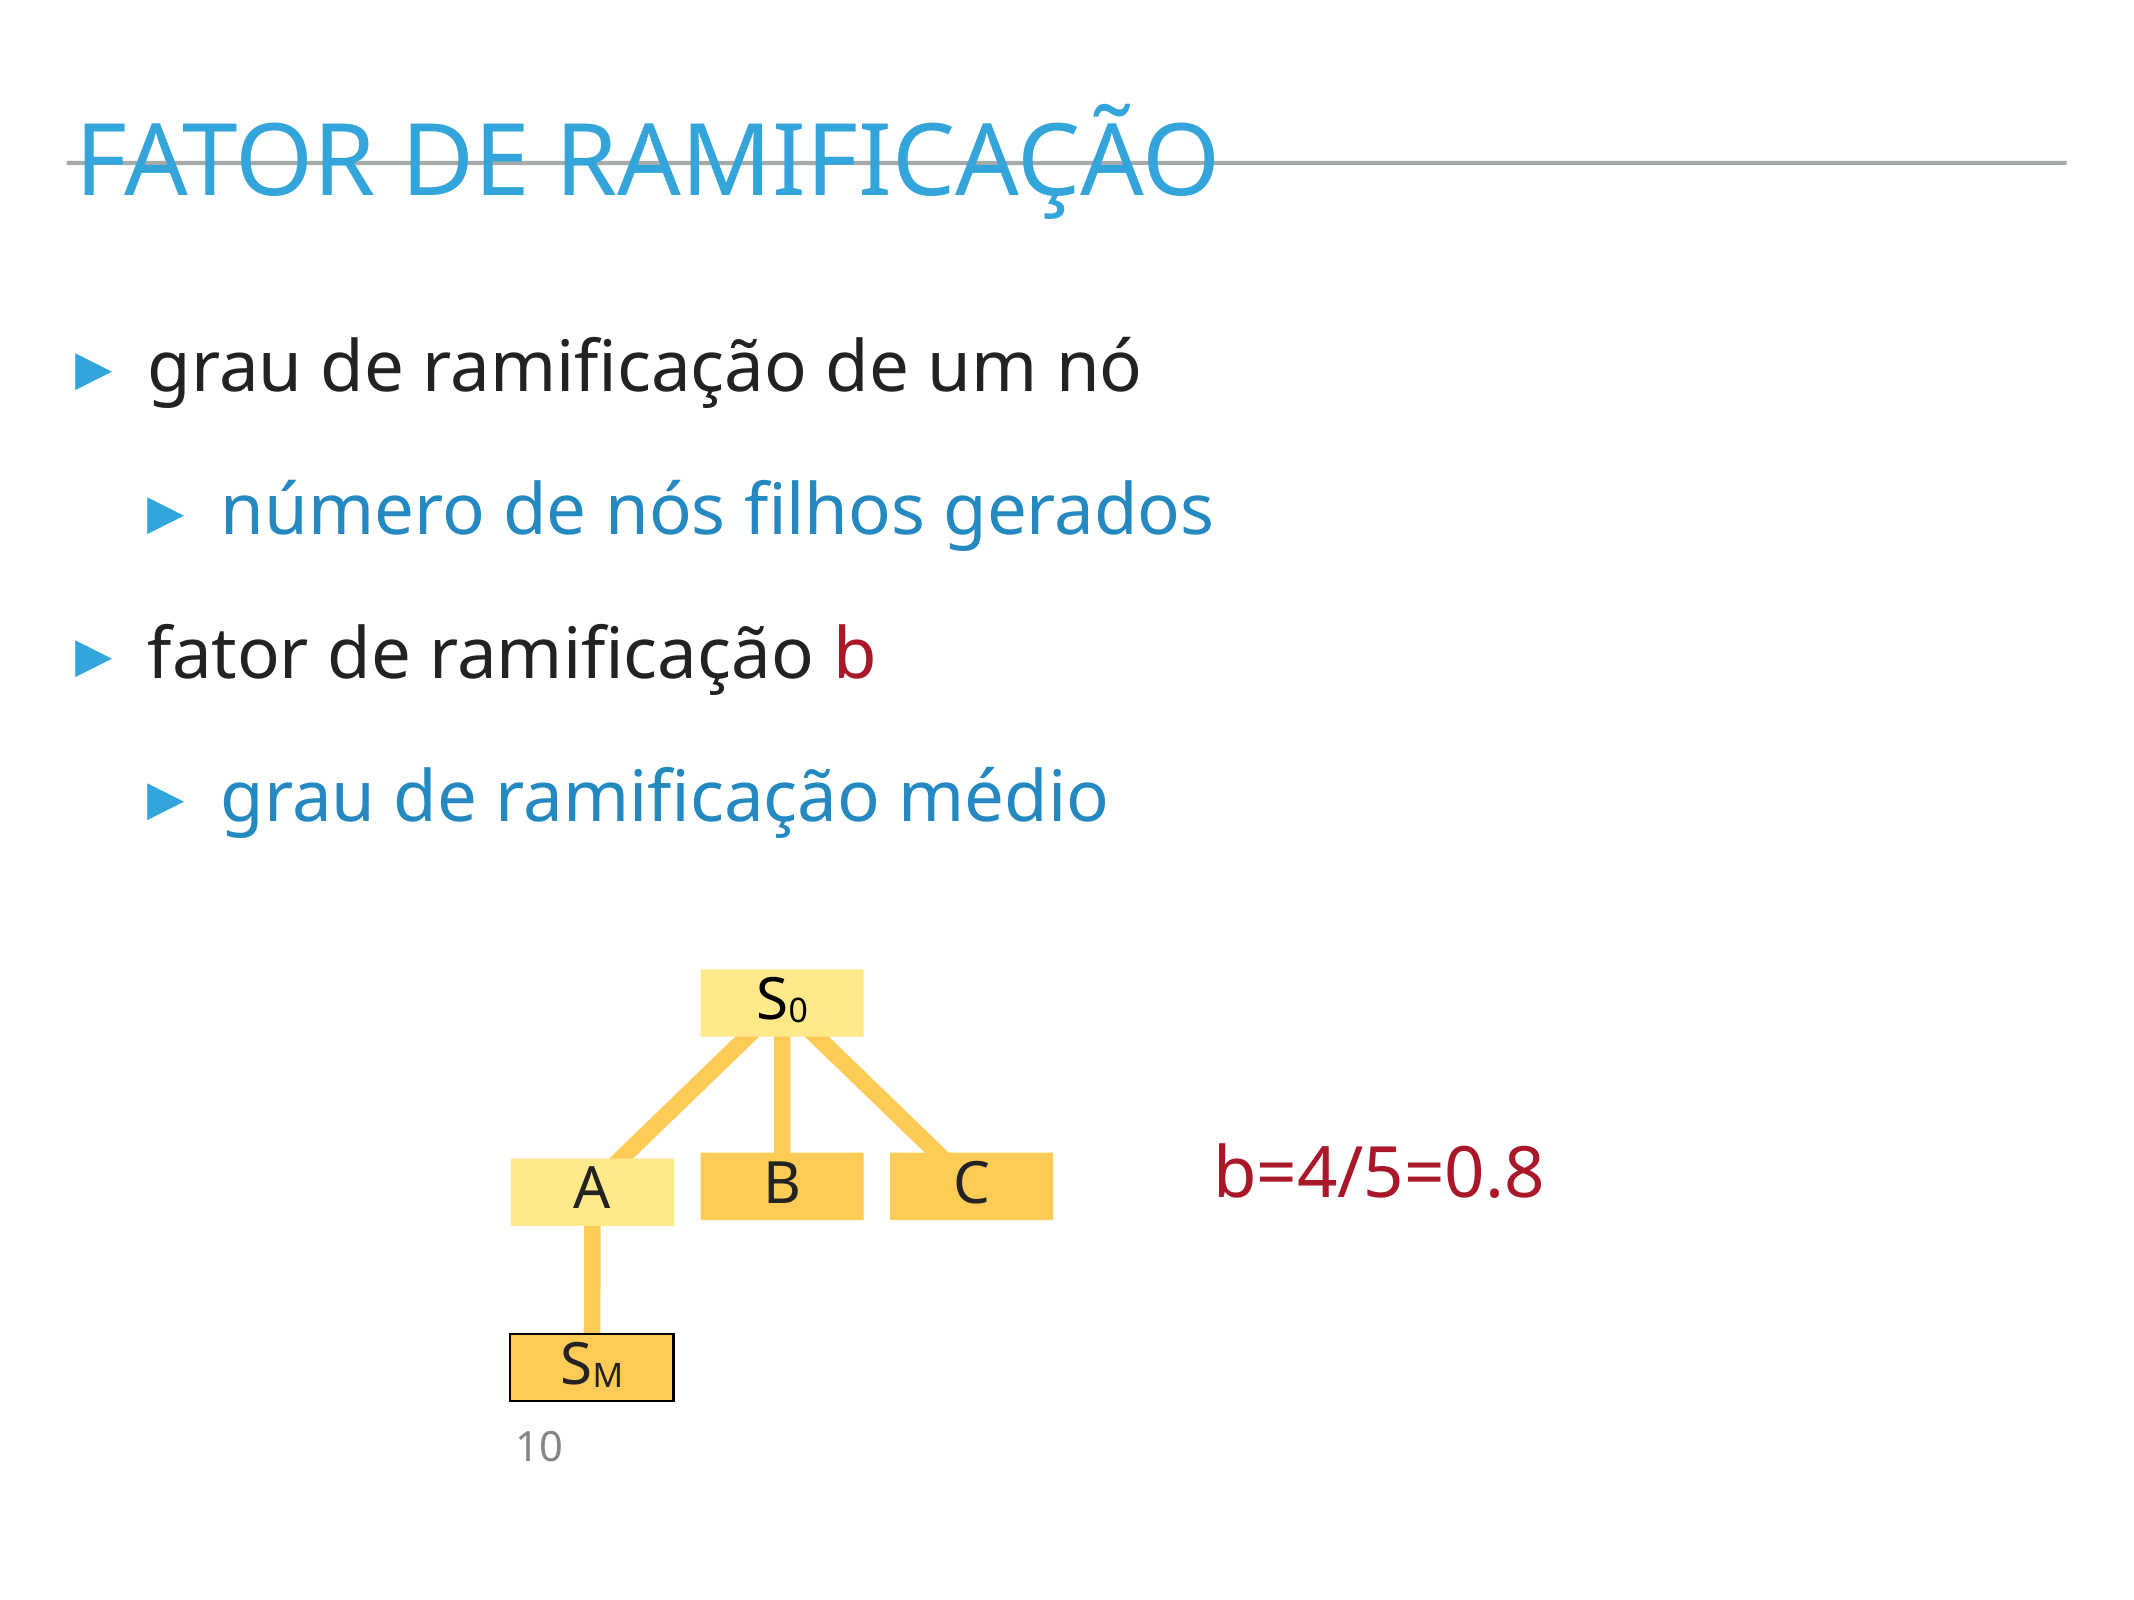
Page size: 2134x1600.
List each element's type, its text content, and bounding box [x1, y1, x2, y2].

text_box s0 [700, 969, 864, 1037]
text_box A [510, 1158, 675, 1226]
text_box B [700, 1152, 864, 1221]
text_box grau de ramificação de um nó número de nós filhos gerados fator de ramificação b grau de ramificação médio [66, 312, 2067, 1315]
text_box fator de ramificação [66, 110, 2067, 230]
text_box sm [510, 1333, 674, 1402]
text_box b=4/5=0.8 [1204, 1117, 1554, 1220]
text_box C [890, 1152, 1054, 1221]
text_box 10 [507, 1411, 573, 1478]
